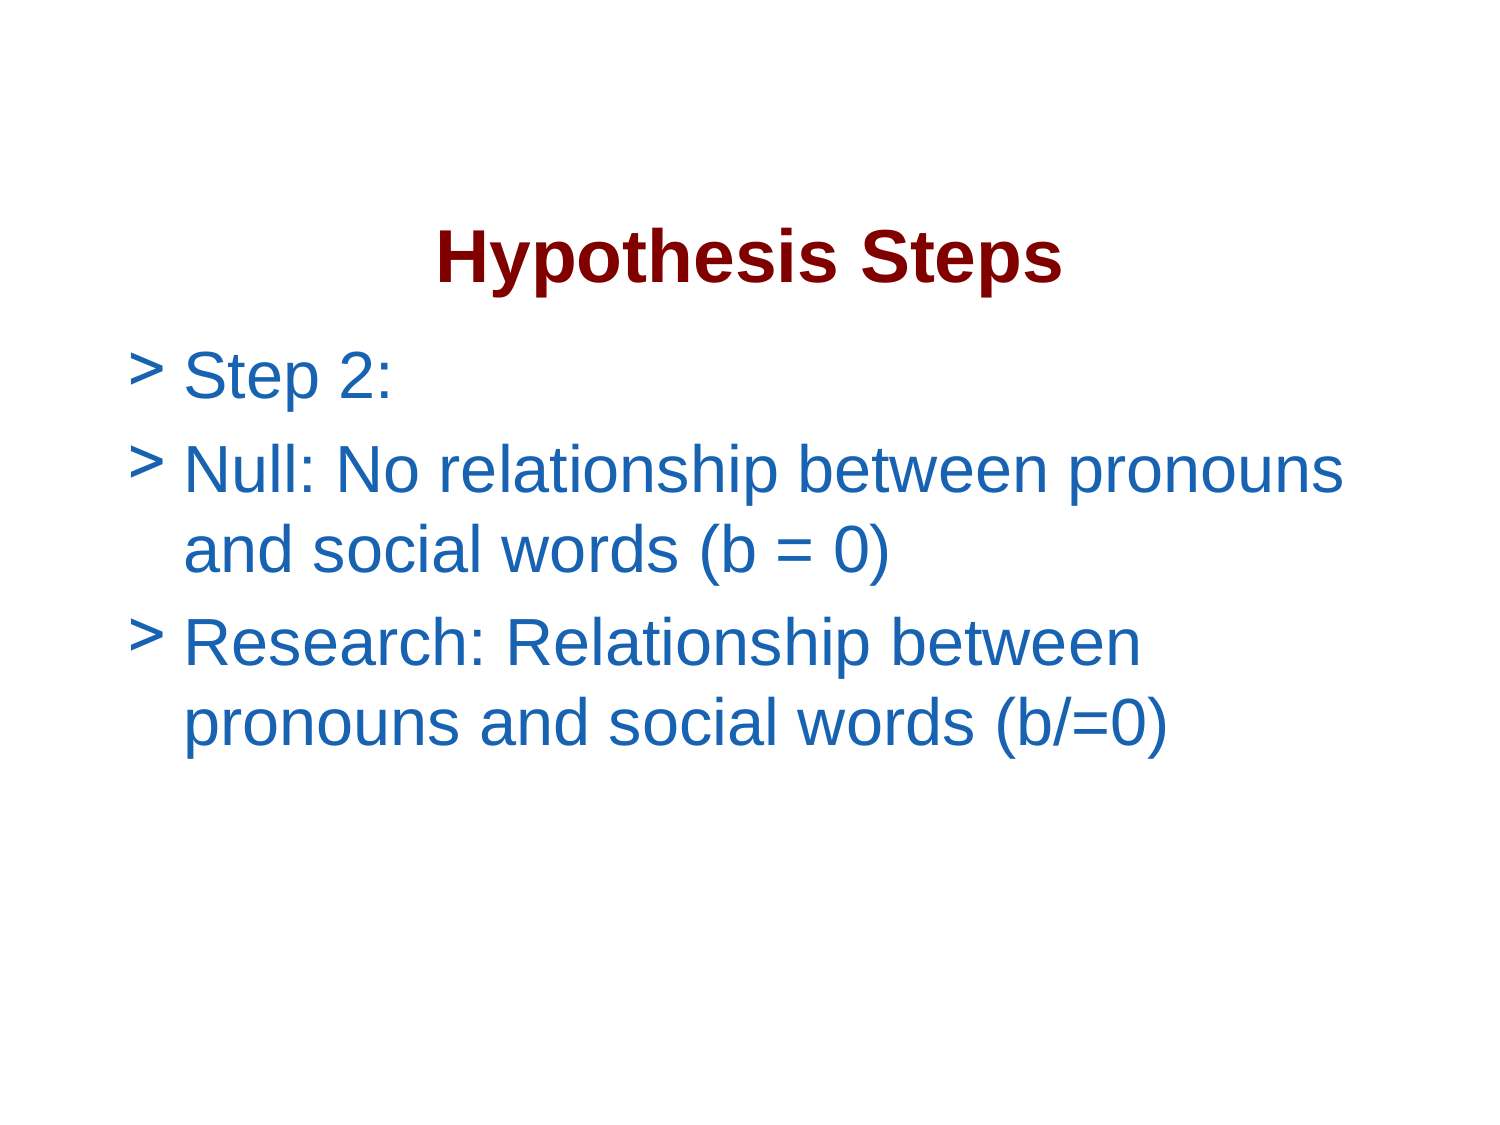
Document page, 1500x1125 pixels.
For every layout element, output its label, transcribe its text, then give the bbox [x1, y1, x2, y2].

list Step 2: Null: No relationship between pronouns and social words (b = 0) Research: Relationship between pronouns and social words (b/=0) [112, 324, 1388, 1000]
title Hypothesis Steps [112, 200, 1388, 288]
